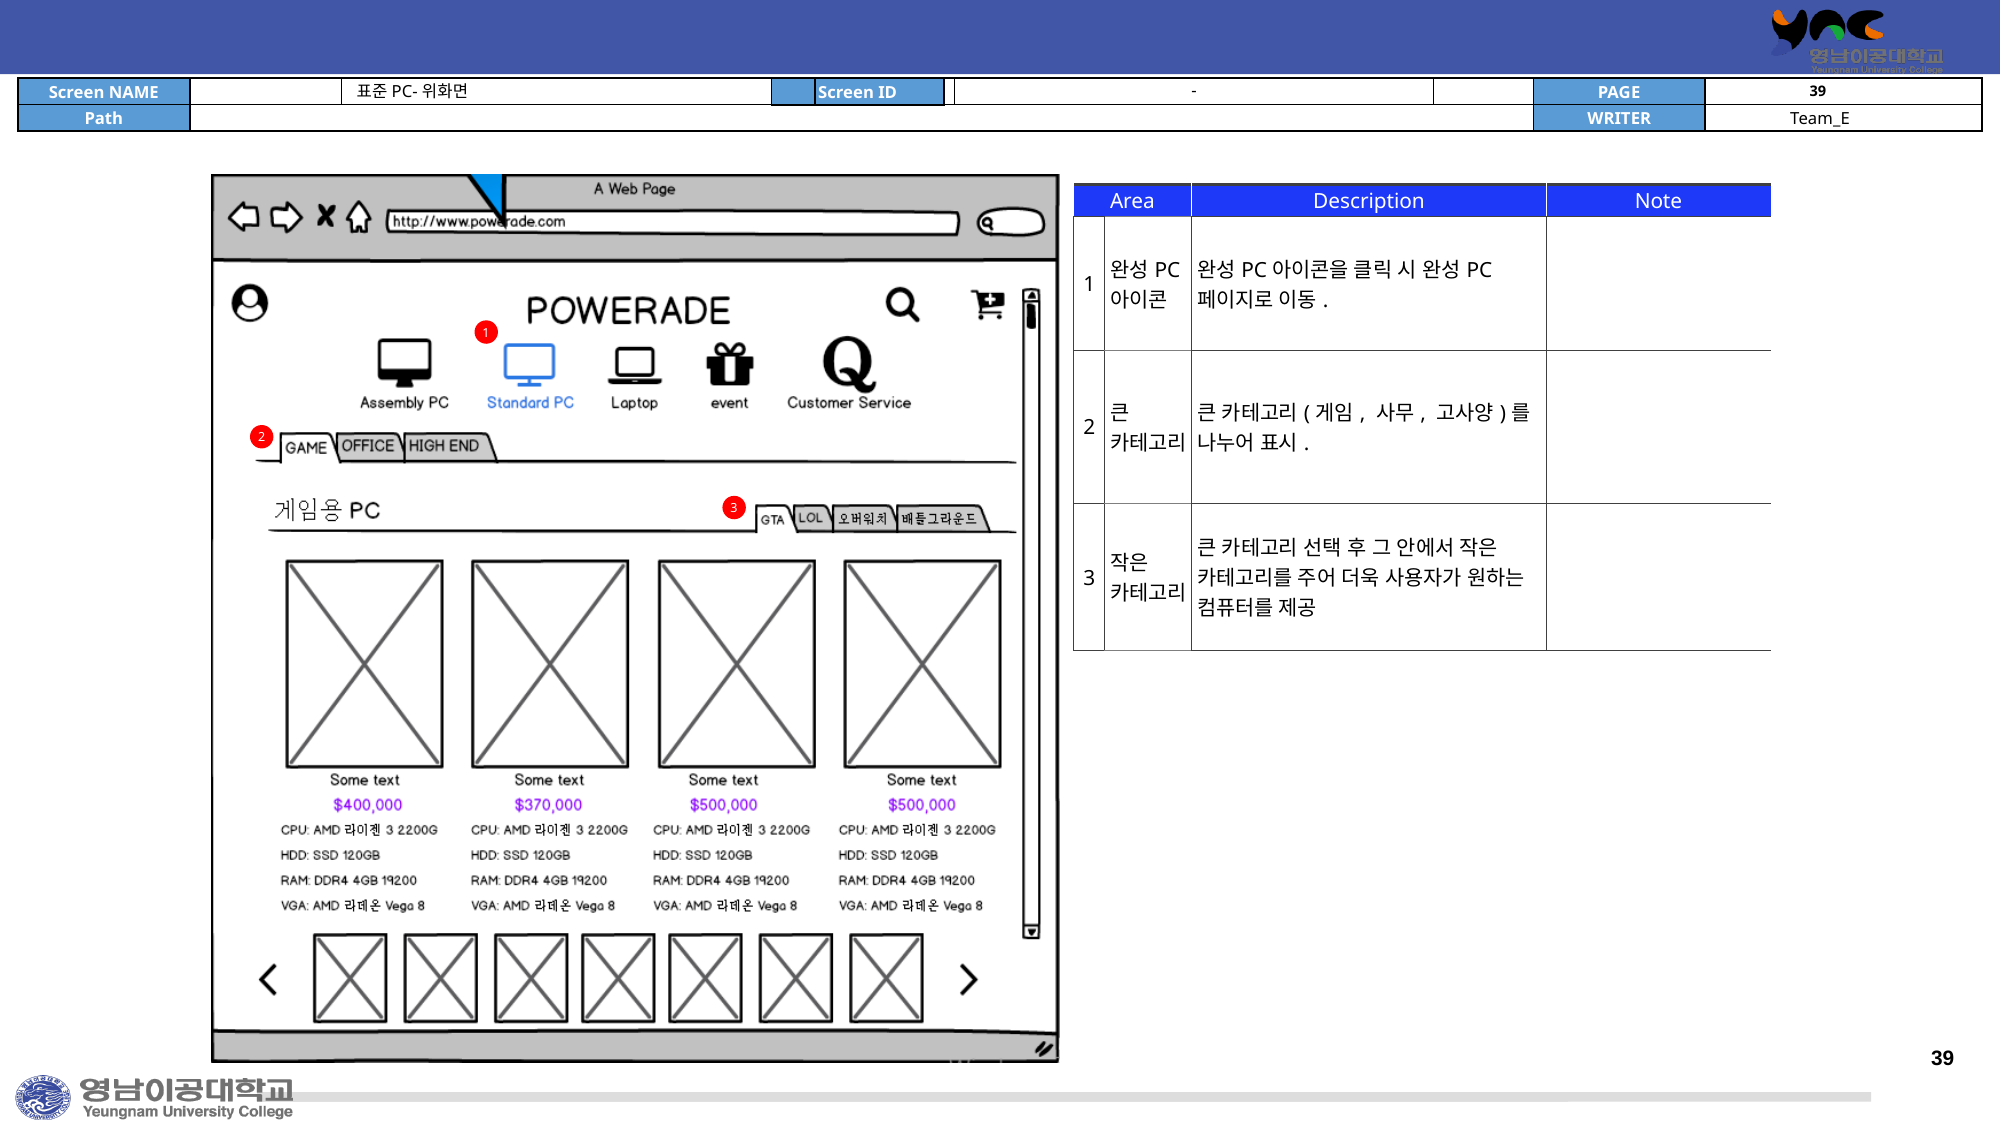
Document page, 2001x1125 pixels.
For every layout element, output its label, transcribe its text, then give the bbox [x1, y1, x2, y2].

table_cell 1 [1074, 217, 1104, 350]
table_cell 완성PC 아이콘 [1105, 217, 1191, 350]
title - [954, 77, 1434, 105]
table_cell [1547, 217, 1771, 350]
picture [1771, 9, 1943, 74]
list 표준PC-위화면 [341, 77, 816, 105]
table_header Description [1192, 186, 1546, 216]
table_header Area [1074, 186, 1191, 216]
picture [211, 174, 1060, 1063]
table_cell [1547, 351, 1771, 503]
table_header Note [1547, 186, 1771, 216]
table_cell 큰 카테고리(게임, 사무, 고사양)를 나누어 표시. [1192, 351, 1546, 503]
slide_number 39 [1821, 1037, 1969, 1063]
table_cell 3 [1074, 504, 1104, 650]
table_cell 작은 카테고리 [1105, 504, 1191, 650]
text_box [0, 0, 2000, 75]
table_cell [1547, 504, 1771, 650]
table_cell 2 [1074, 351, 1104, 503]
table_cell 큰 카테고리 [1105, 351, 1191, 503]
table_cell 큰 카테고리 선택 후 그 안에서 작은 카테고리를 주어 더욱 사용자가 원하는 컴퓨터를 제공 [1192, 504, 1546, 650]
table_cell 완성PC아이콘을 클릭 시 완성PC 페이지로 이동. [1192, 217, 1546, 350]
picture [15, 1075, 293, 1120]
